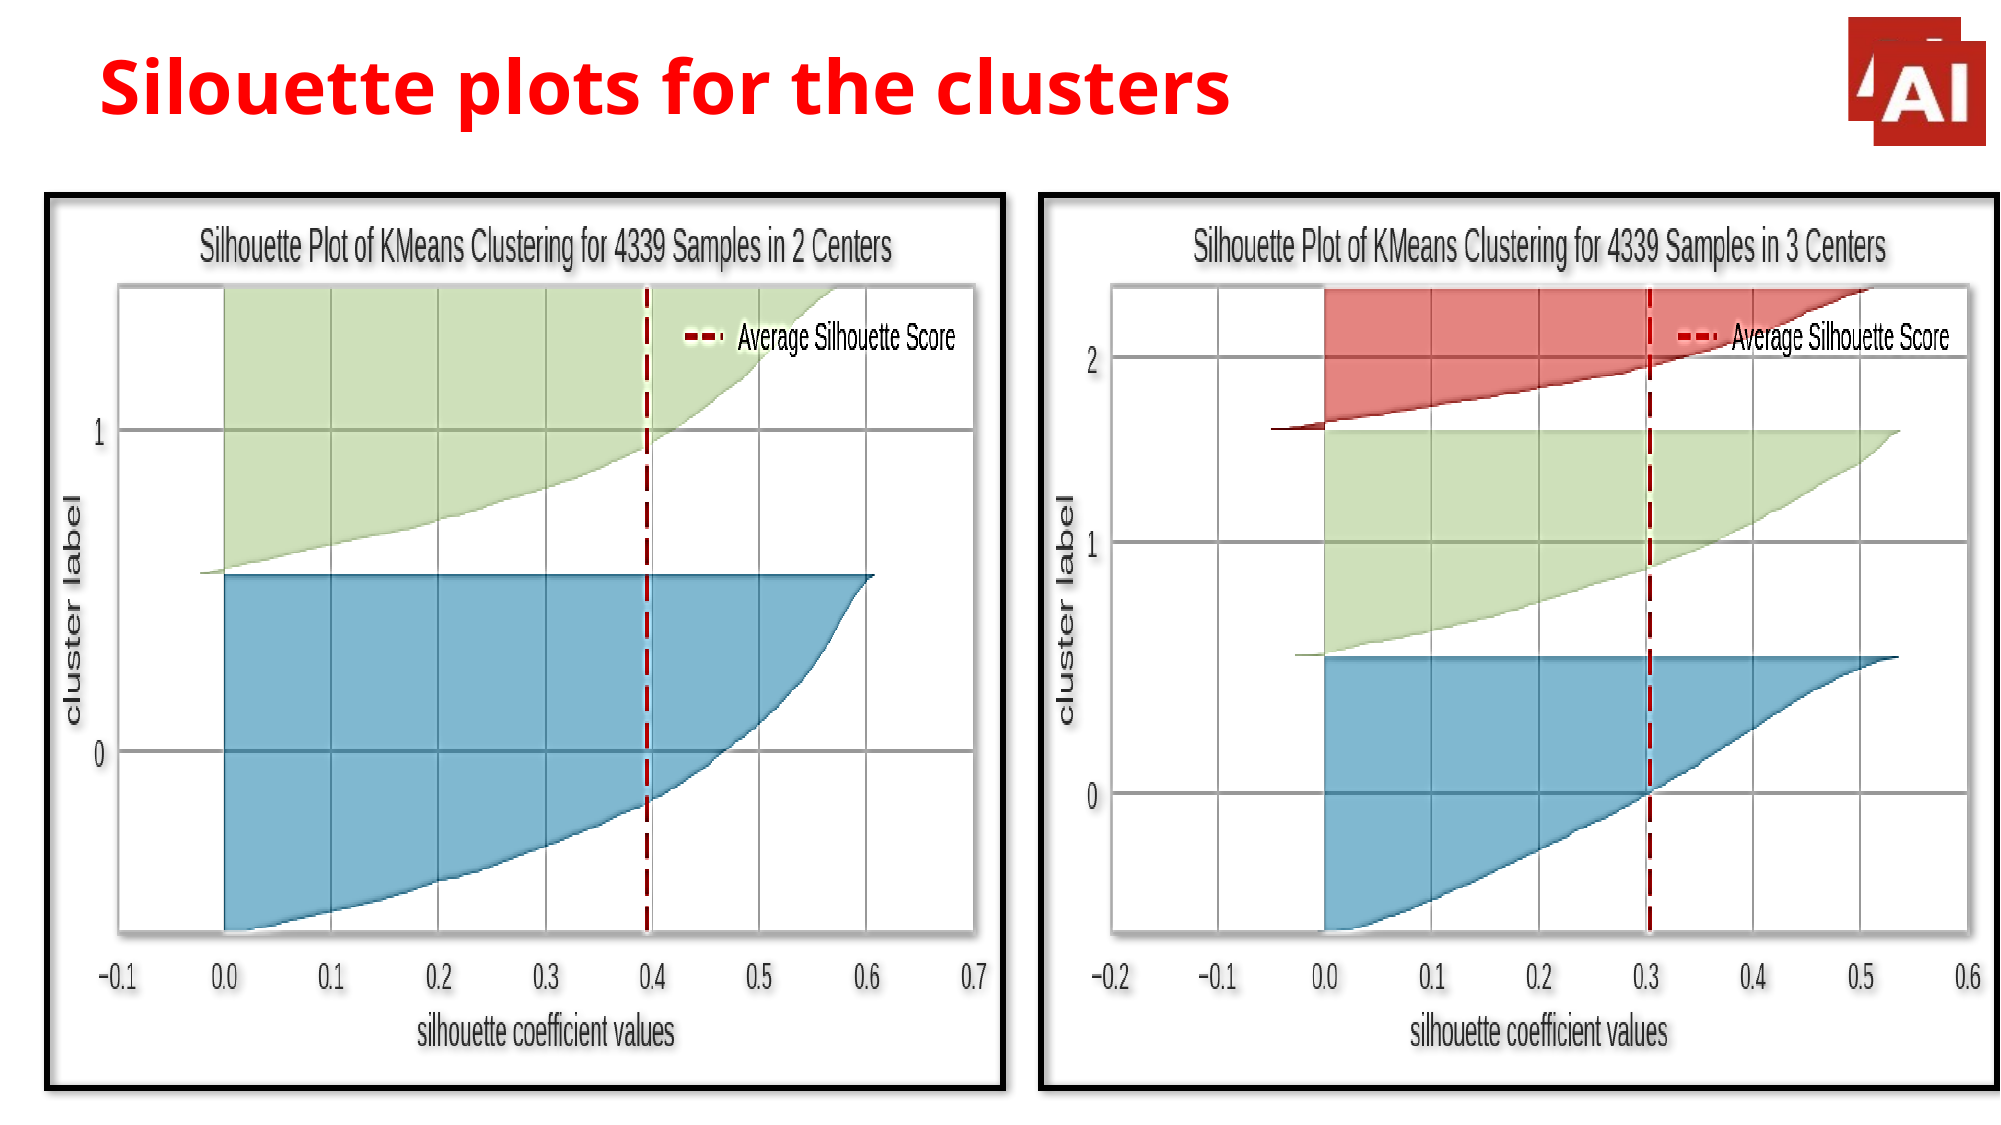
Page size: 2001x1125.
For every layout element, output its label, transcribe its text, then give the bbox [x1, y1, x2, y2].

text_box [1873, 41, 1986, 146]
picture [49, 198, 1001, 1086]
text_box [1848, 17, 1961, 121]
title Silouette plots for the clusters [99, 39, 1605, 128]
picture [1043, 198, 1995, 1086]
